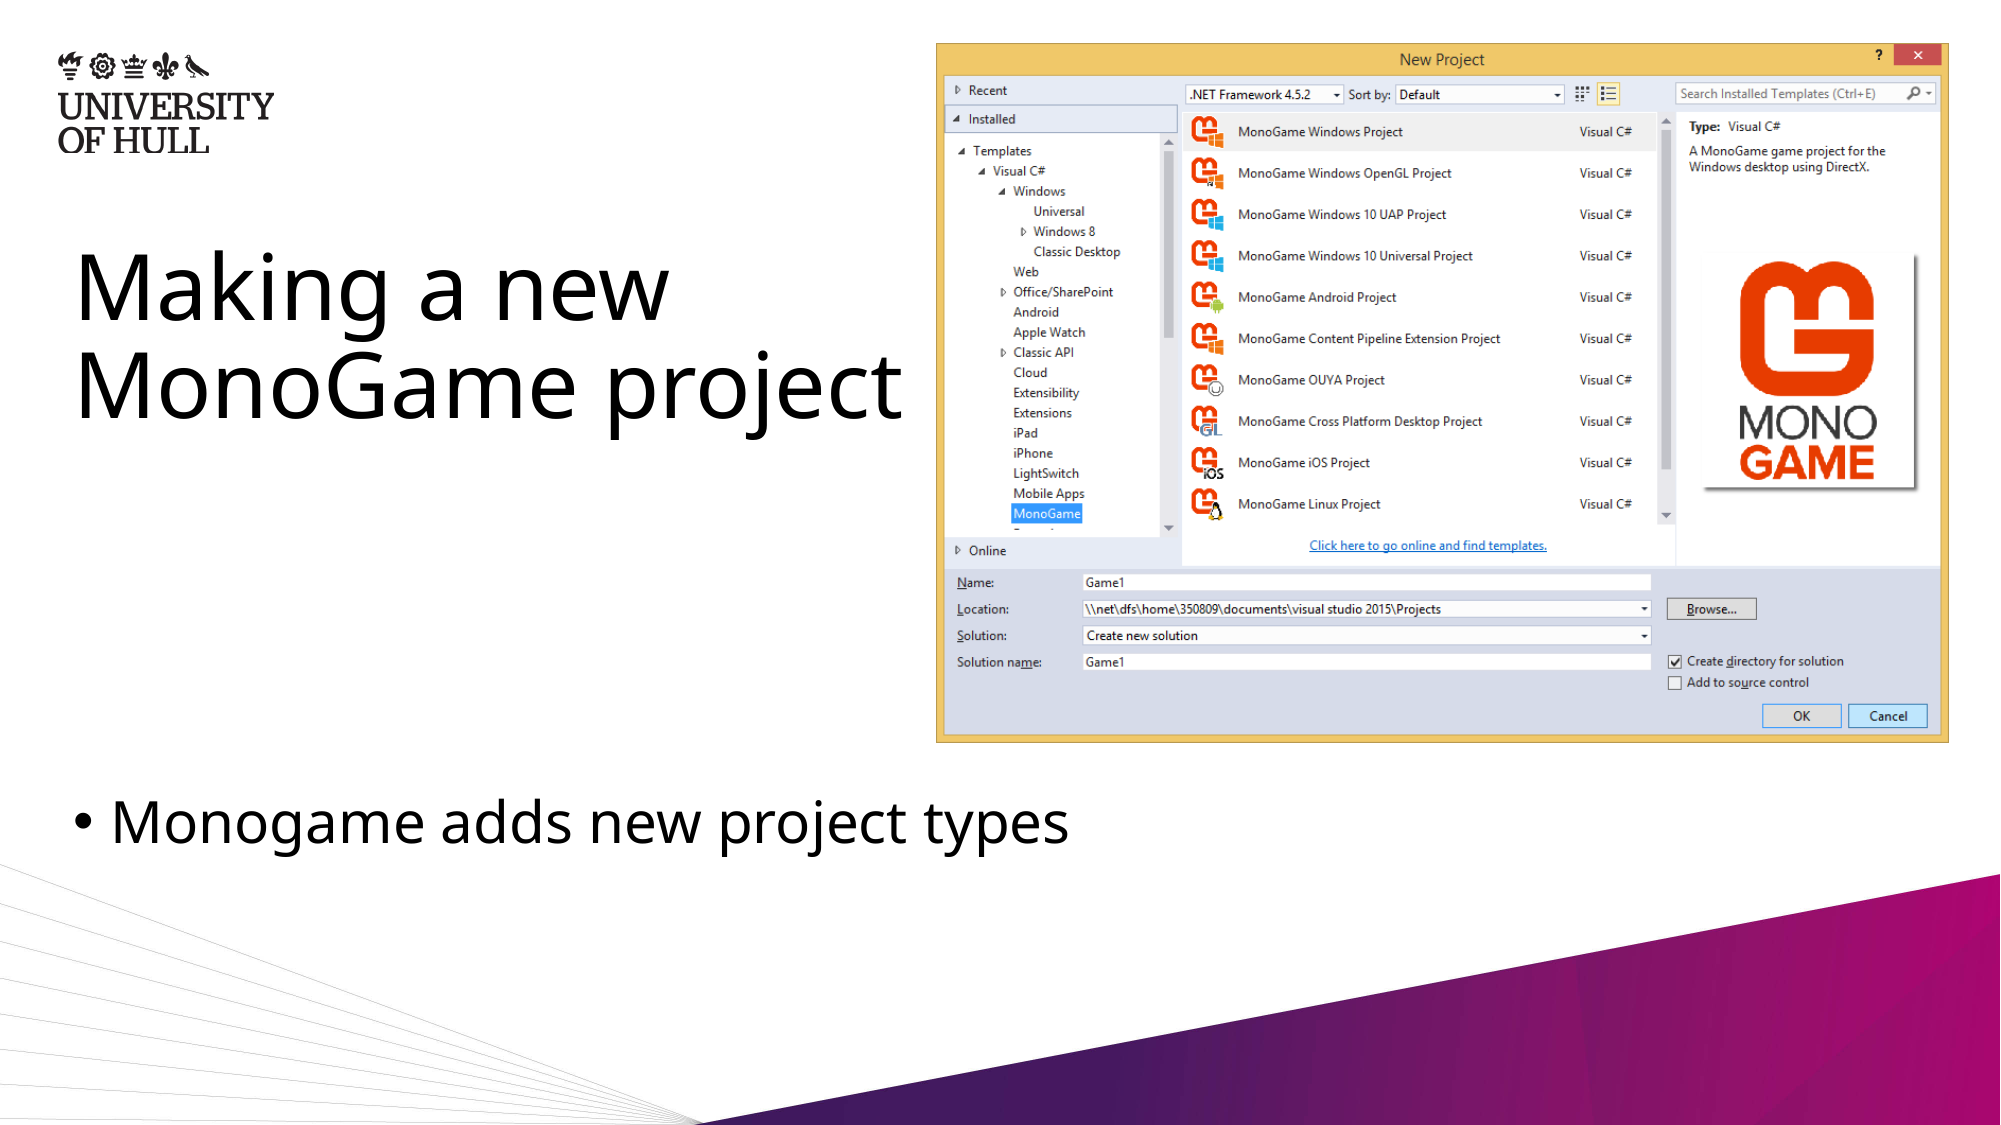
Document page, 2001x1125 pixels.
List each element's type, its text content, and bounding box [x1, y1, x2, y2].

picture [0, 0, 2000, 1125]
title Making a new MonoGame project [58, 230, 936, 449]
list Monogame adds new project types [58, 526, 1931, 1062]
